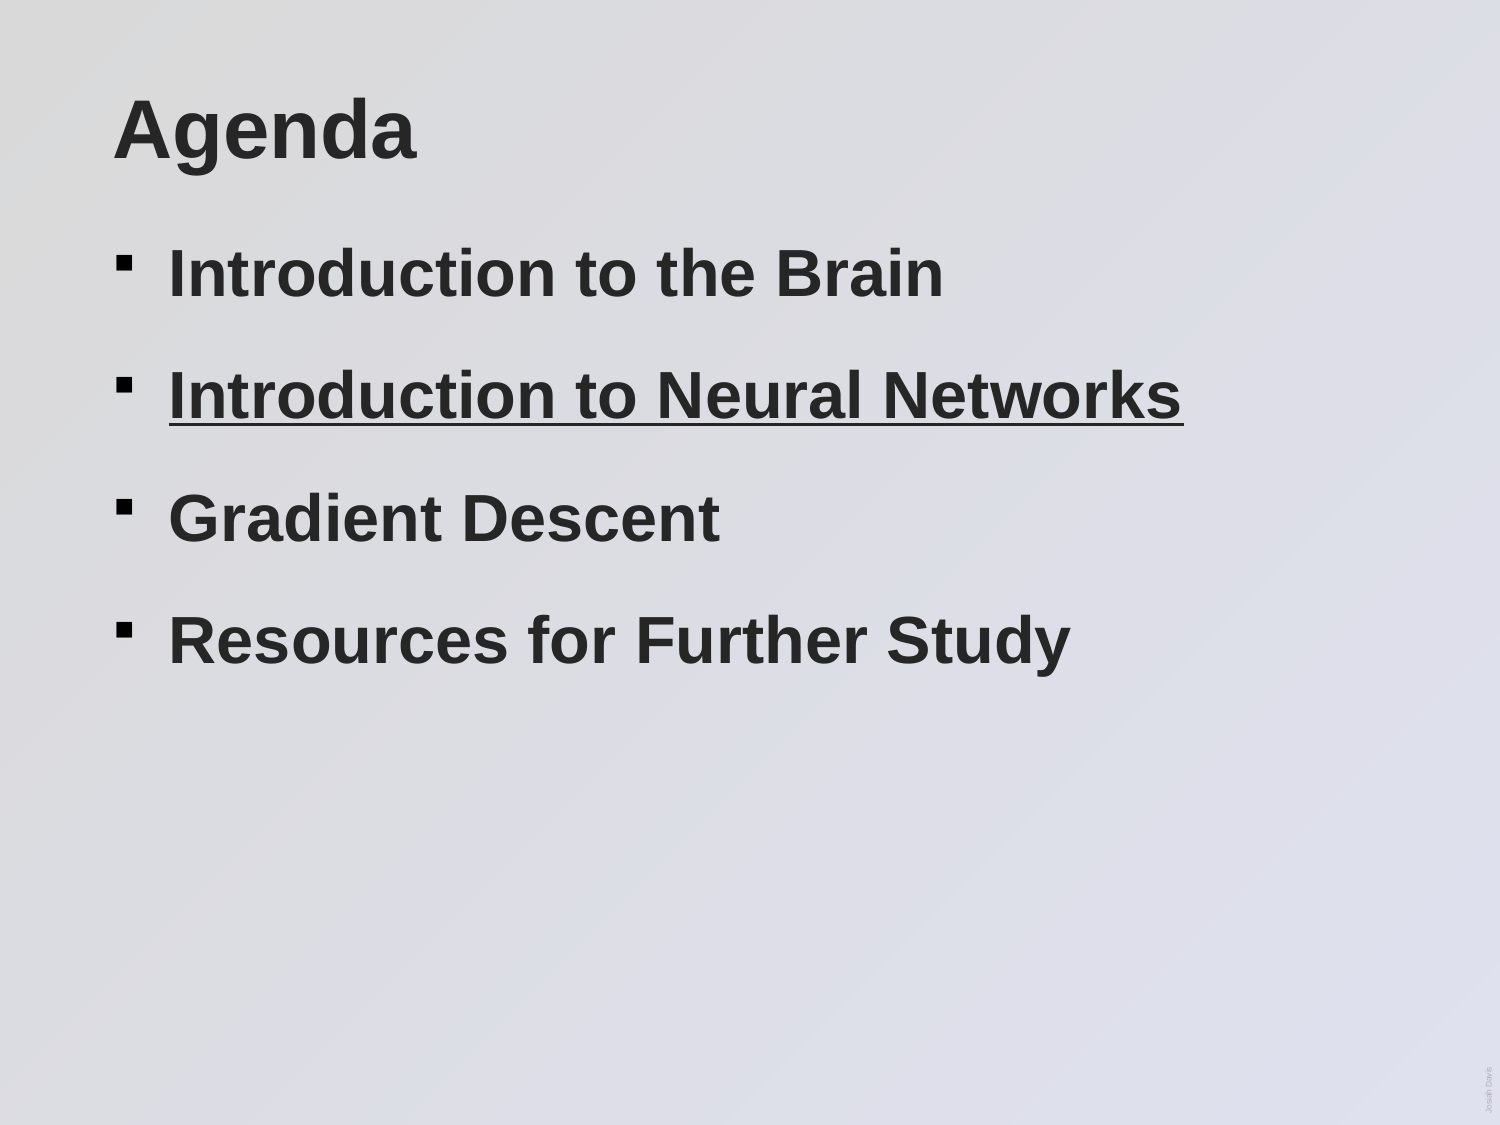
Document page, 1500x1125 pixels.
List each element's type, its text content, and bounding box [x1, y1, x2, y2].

title Agenda [112, 115, 1403, 175]
list Introduction to the Brain Introduction to Neural Networks Gradient Descent Resources for Further Study [112, 224, 1434, 1014]
